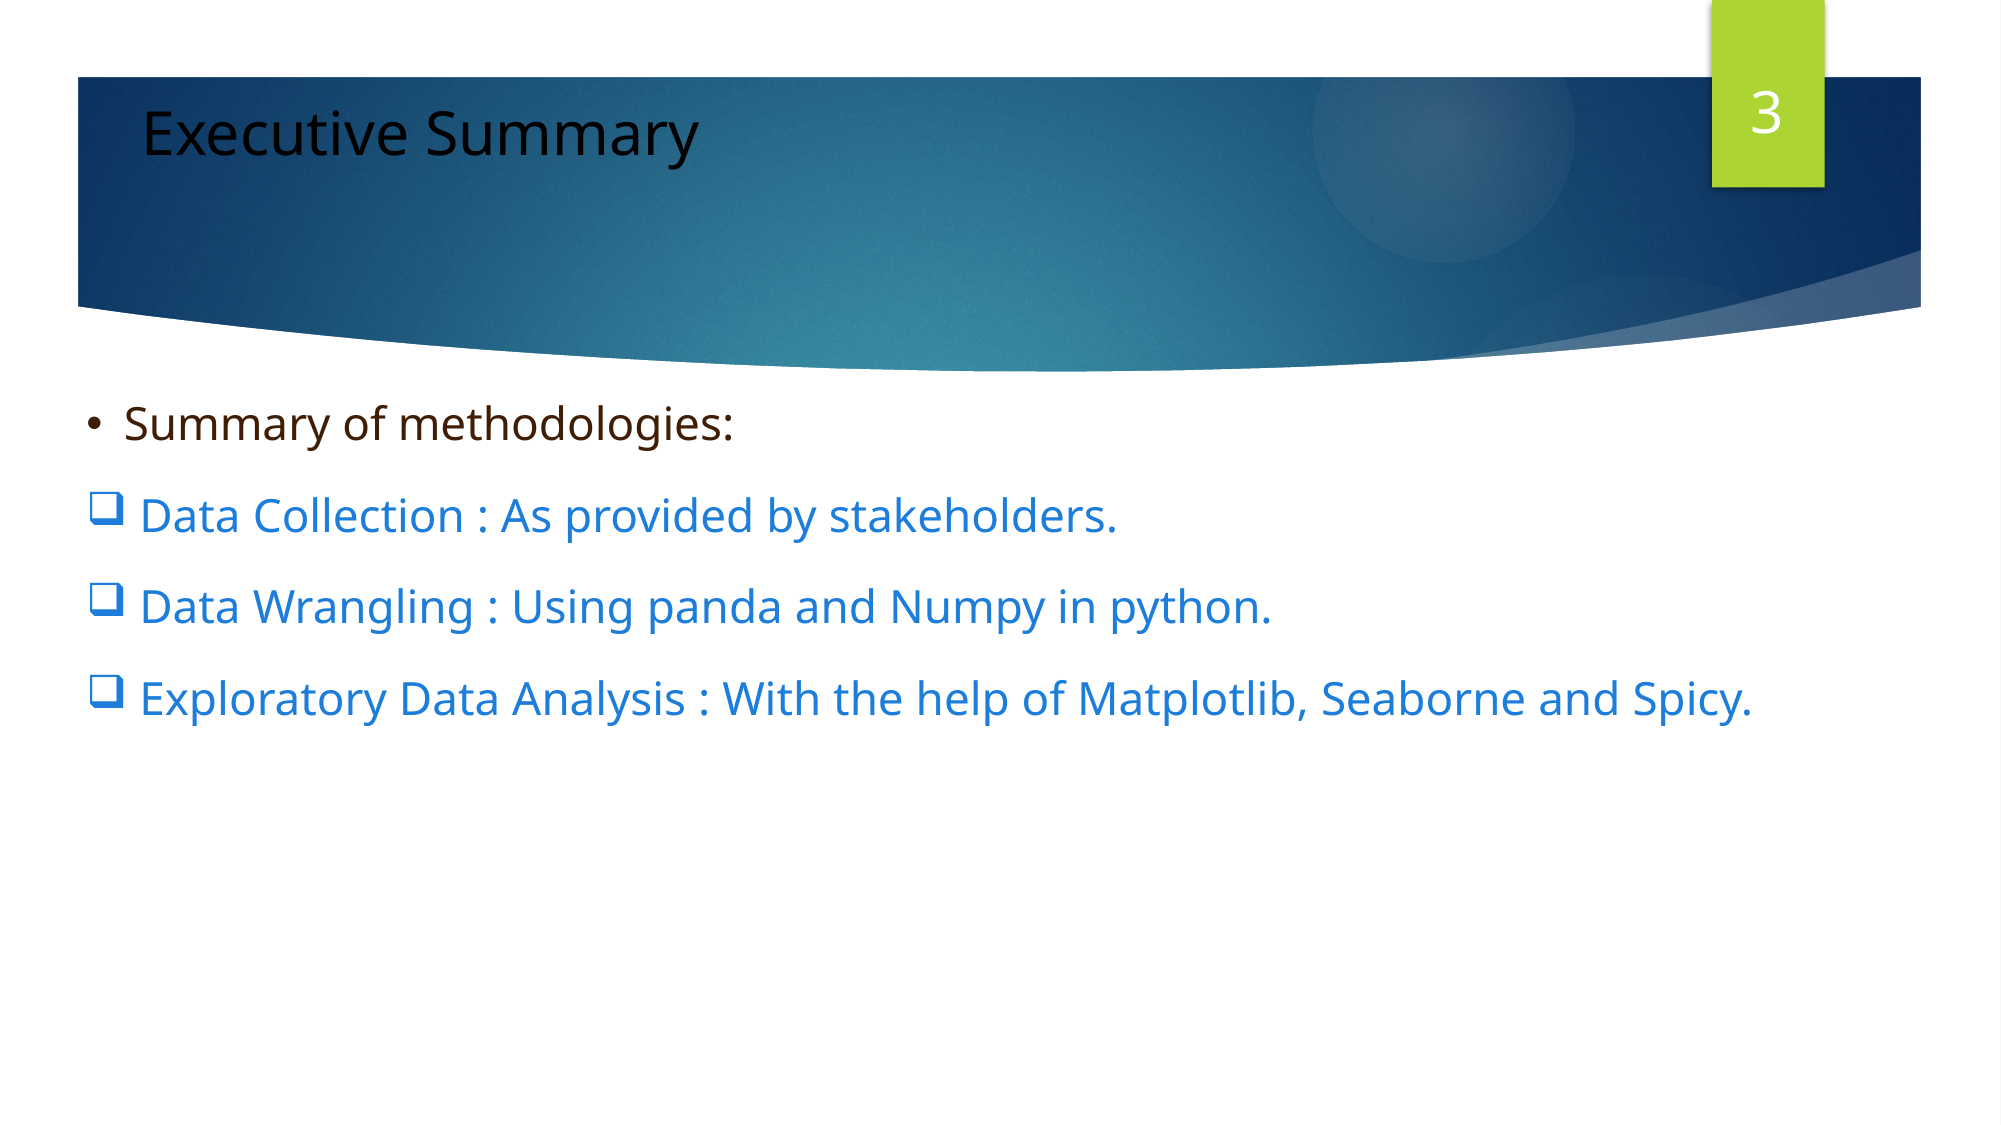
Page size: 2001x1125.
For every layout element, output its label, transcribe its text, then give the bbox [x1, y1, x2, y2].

slide_number 3 [1698, 48, 1836, 88]
text_box Summary of methodologies: Data Collection : As provided by stakeholders. Data Wrangling : Using panda and Numpy in python. Exploratory Data Analysis : With the help of Matplotlib, Seaborne and Spicy. [71, 383, 2000, 1037]
text_box Executive Summary [126, 88, 1852, 179]
